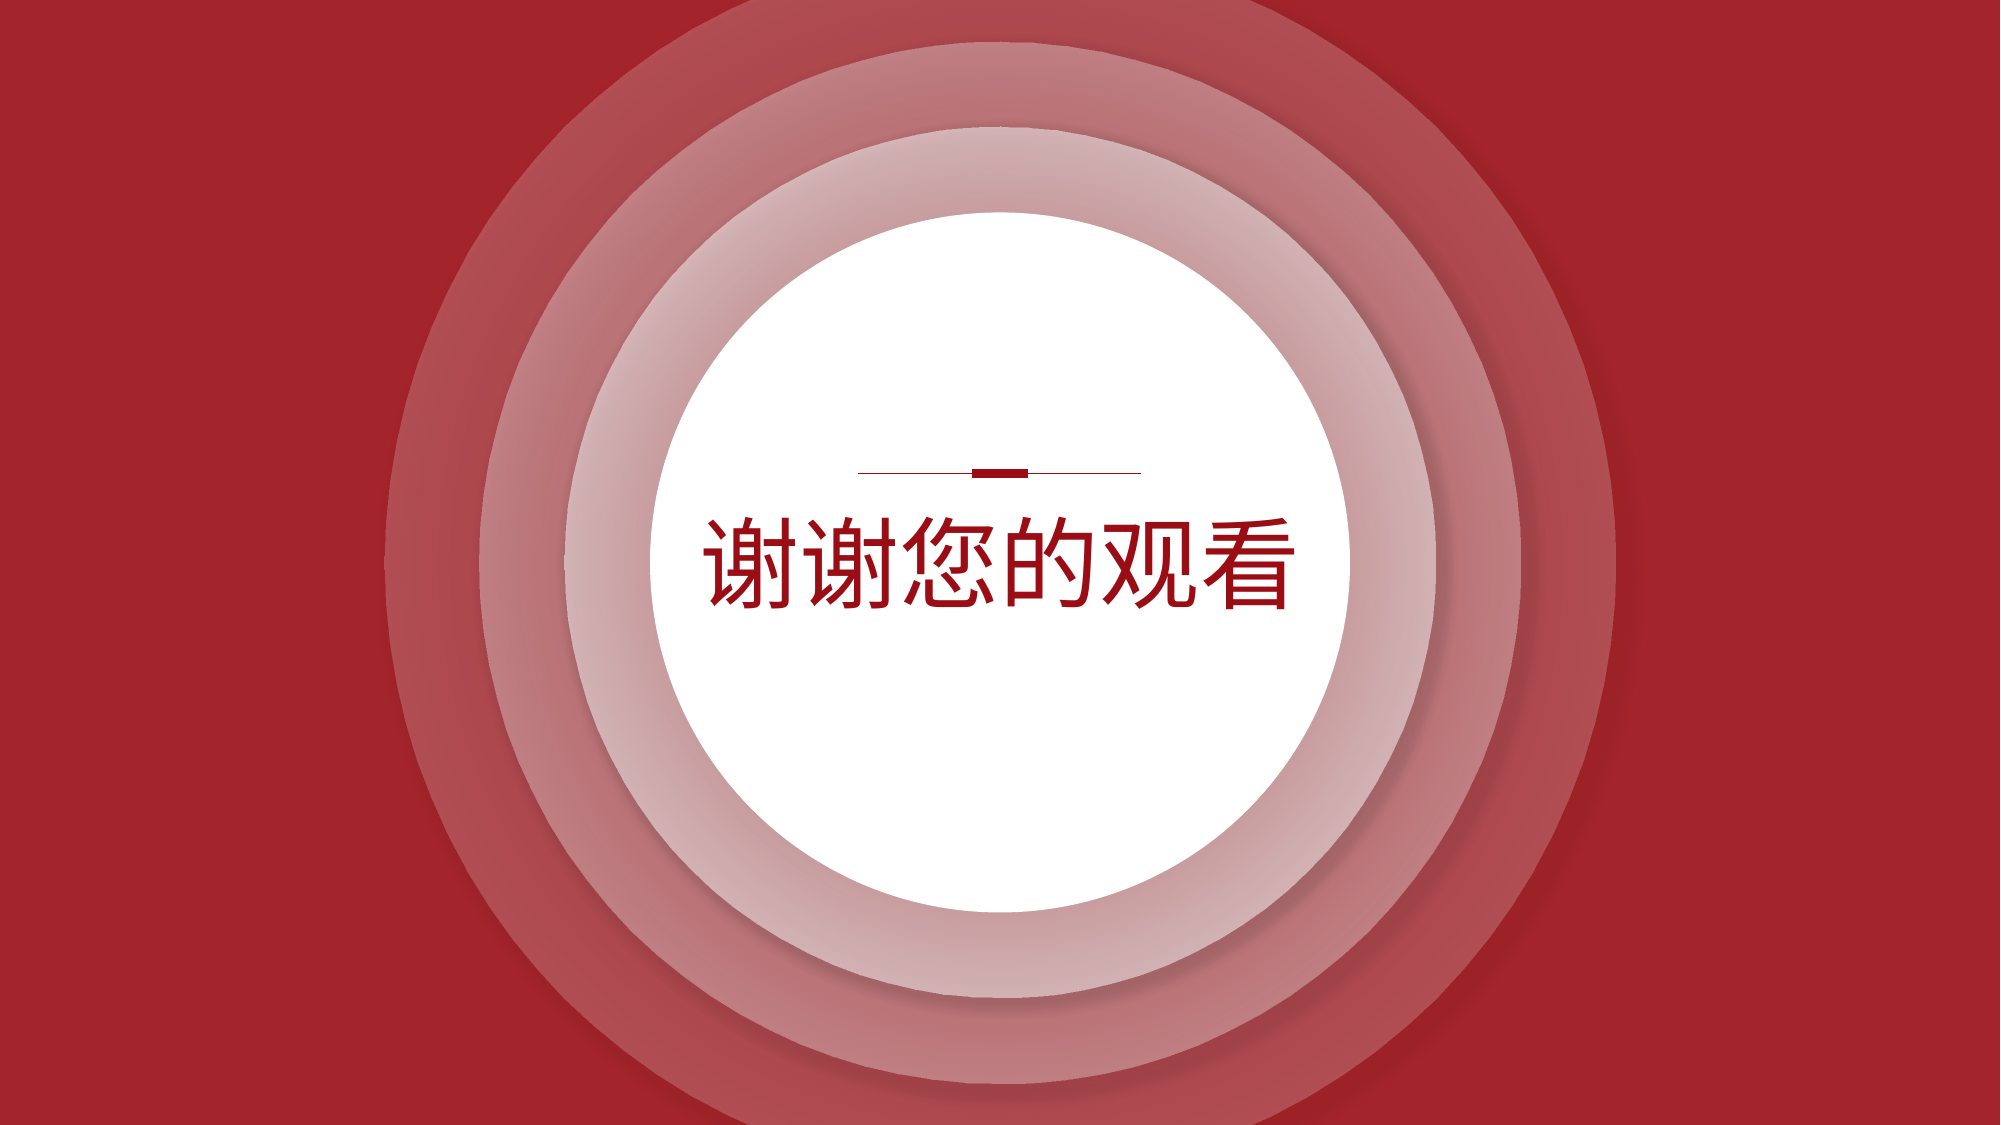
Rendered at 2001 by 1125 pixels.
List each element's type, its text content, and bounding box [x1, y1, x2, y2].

text_box [648, 211, 1352, 914]
text_box [563, 125, 1437, 999]
text_box 谢谢您的观看 [672, 494, 1328, 629]
text_box [383, 0, 1617, 1125]
text_box [478, 40, 1522, 1085]
